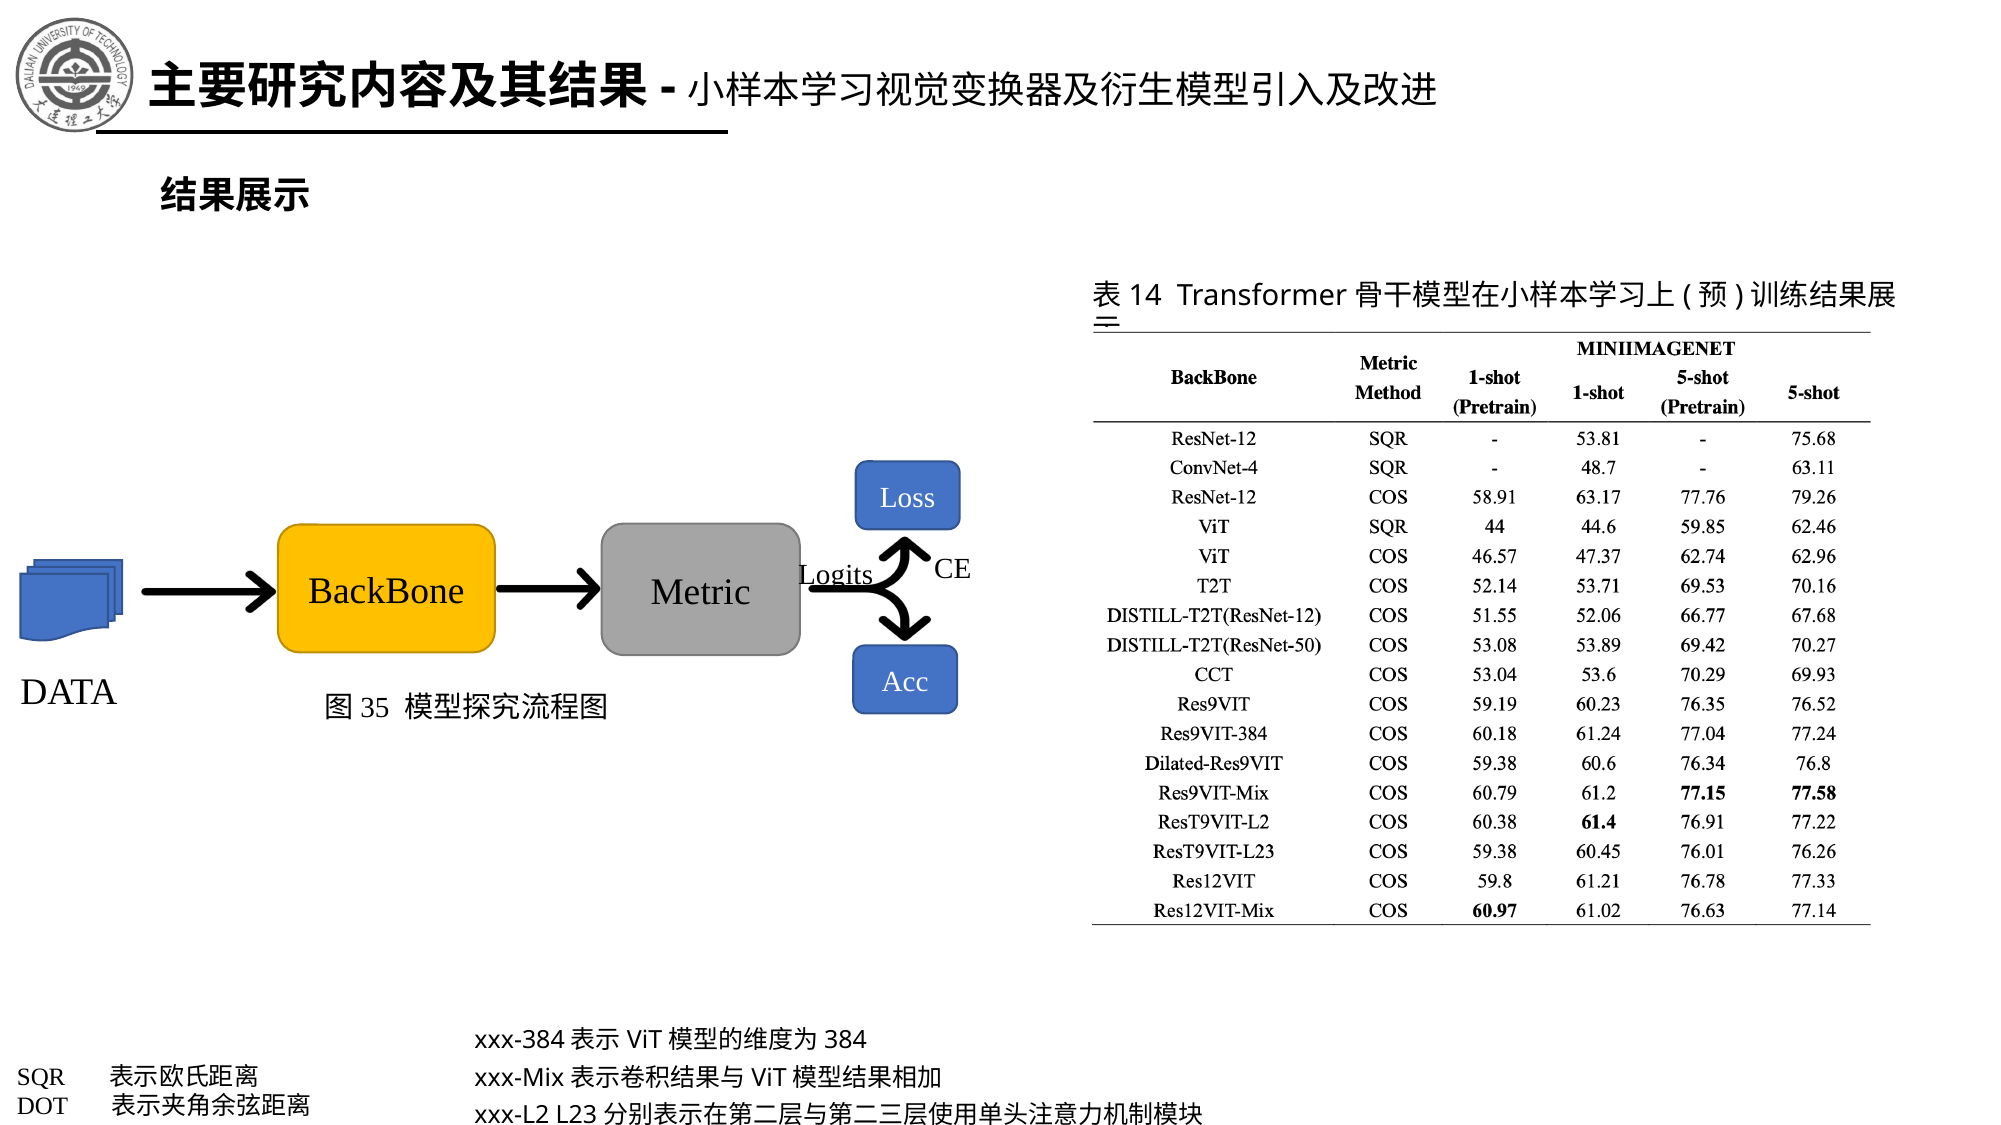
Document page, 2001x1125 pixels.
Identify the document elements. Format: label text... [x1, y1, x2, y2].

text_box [15, 461, 981, 731]
text_box 表14 Transformer骨干模型在小样本学习上(预)训练结果展示 [1077, 268, 1937, 353]
text_box SQR 表示欧氏距离 DOT 表示夹角余弦距离 [2, 1052, 326, 1125]
text_box xxx-384表示ViT模型的维度为384 xxx-Mix表示卷积结果与ViT模型结果相加 xxx-L2 L23分别表示在第二层与第二三层使用单头注意力机制模块 [459, 1008, 1460, 1125]
text_box 主要研究内容及其结果-小样本学习视觉变换器及衍生模型引入及改进 [134, 46, 1723, 121]
picture [15, 17, 134, 133]
picture [1089, 327, 1874, 929]
text_box 结果展示 [146, 164, 326, 224]
